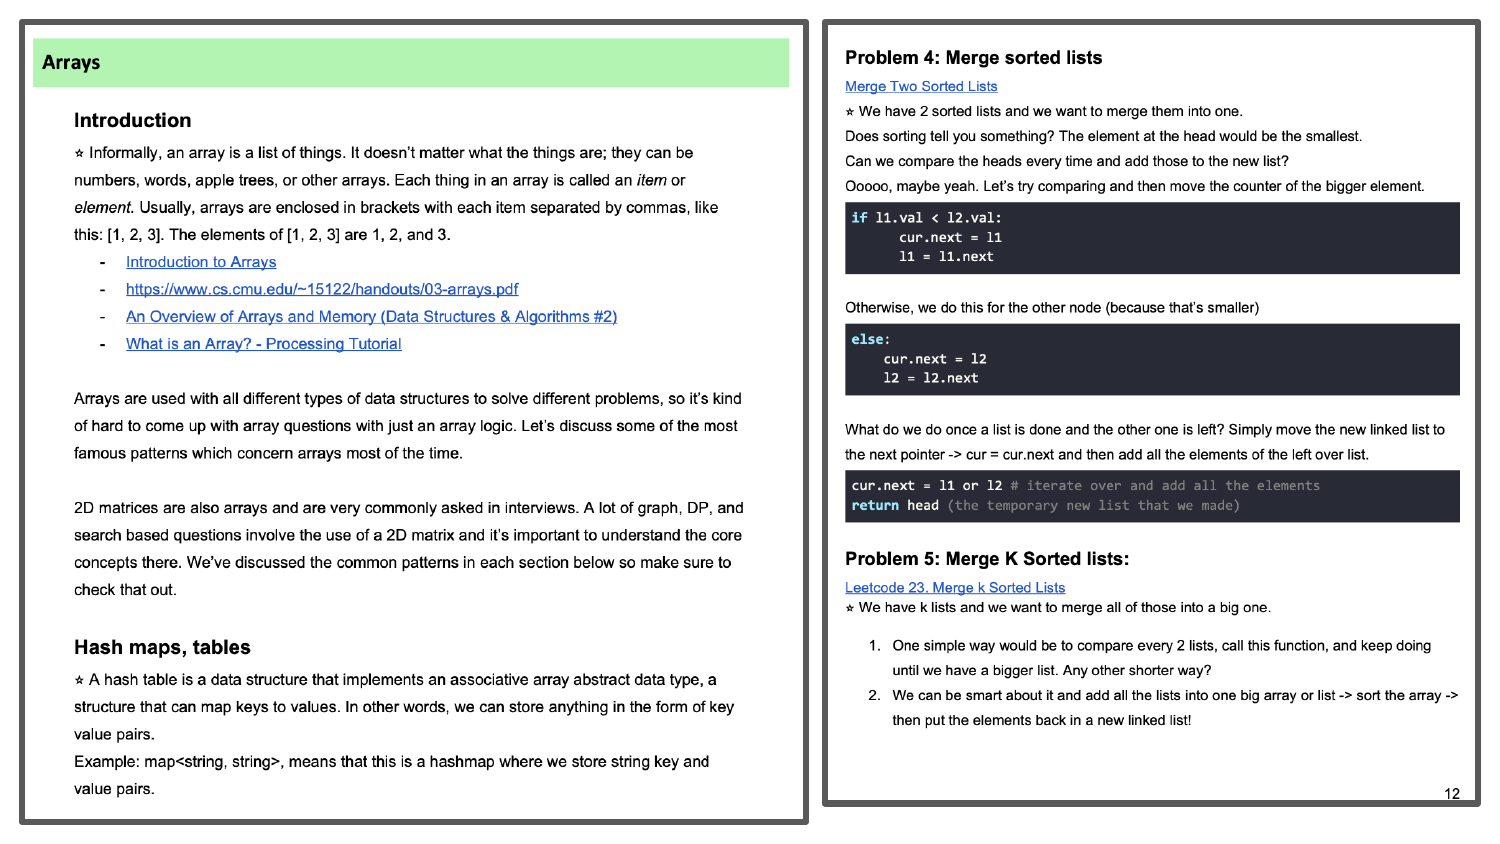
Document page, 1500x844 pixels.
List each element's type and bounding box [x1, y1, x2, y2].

picture [827, 24, 1476, 801]
picture [24, 24, 804, 819]
